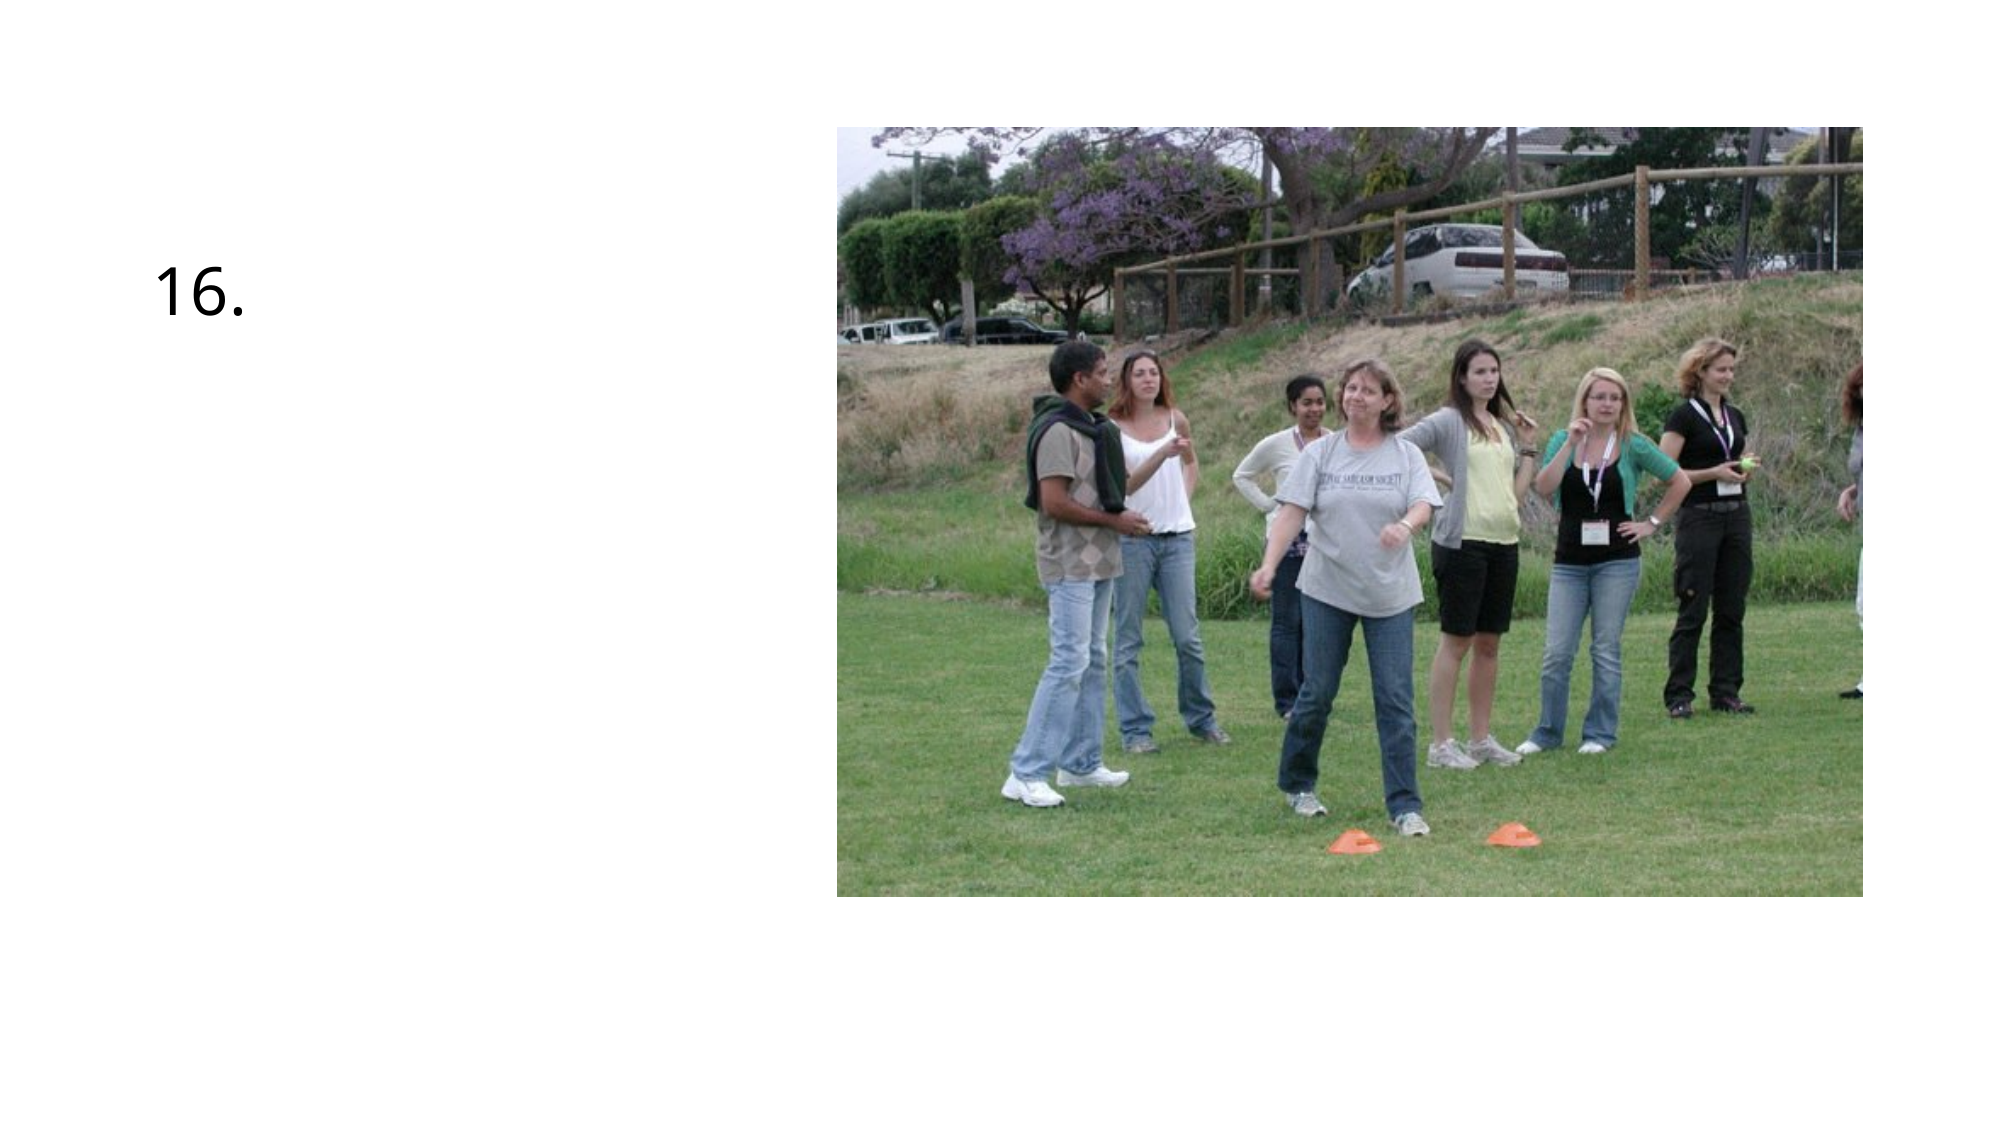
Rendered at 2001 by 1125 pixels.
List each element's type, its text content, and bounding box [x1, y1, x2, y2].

picture [837, 127, 1863, 897]
title 16. [137, 75, 783, 338]
